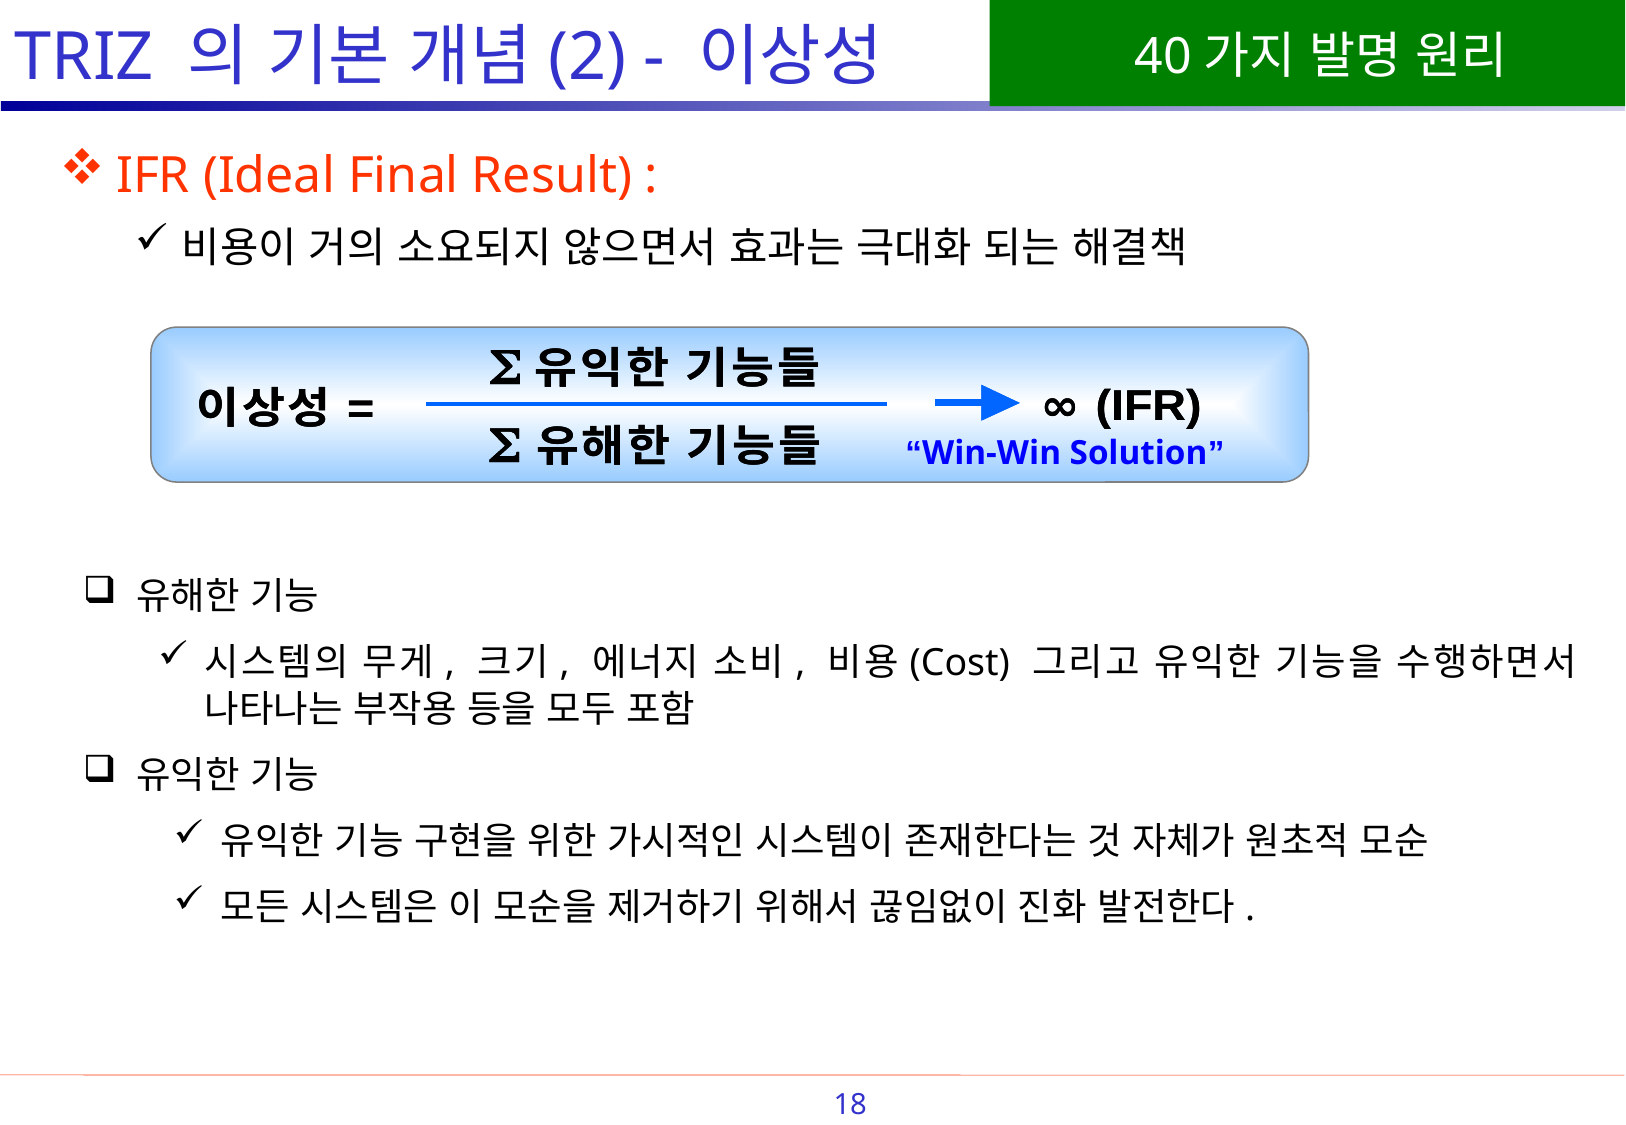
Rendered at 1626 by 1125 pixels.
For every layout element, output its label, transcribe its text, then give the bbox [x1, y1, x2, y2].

text_box [1231, 327, 1309, 483]
text_box 유해한 기능 시스템의 무게, 크기, 에너지 소비, 비용(Cost) 그리고 유익한 기능을 수행하면서 나타나는 부작용 등을 모두 포함 유익한 기능 유익한 기능 구현을 위한 가시적인 시스템이 존재한다는 것 자체가 원초적 모순 모든 시스템은 이 모순을 제거하기 위해서 끊임없이 진화 발전한다. [68, 562, 1593, 936]
text_box IFR (Ideal Final Result) : 비용이 거의 소요되지 않으면서 효과는 극대화 되는 해결책 [44, 123, 1404, 296]
text_box TRIZ 의 기본 개념(2) - 이상성 [0, 5, 1152, 101]
text_box [150, 329, 166, 480]
text_box “Win-Win Solution” [1232, 423, 1240, 479]
picture [171, 322, 1229, 487]
